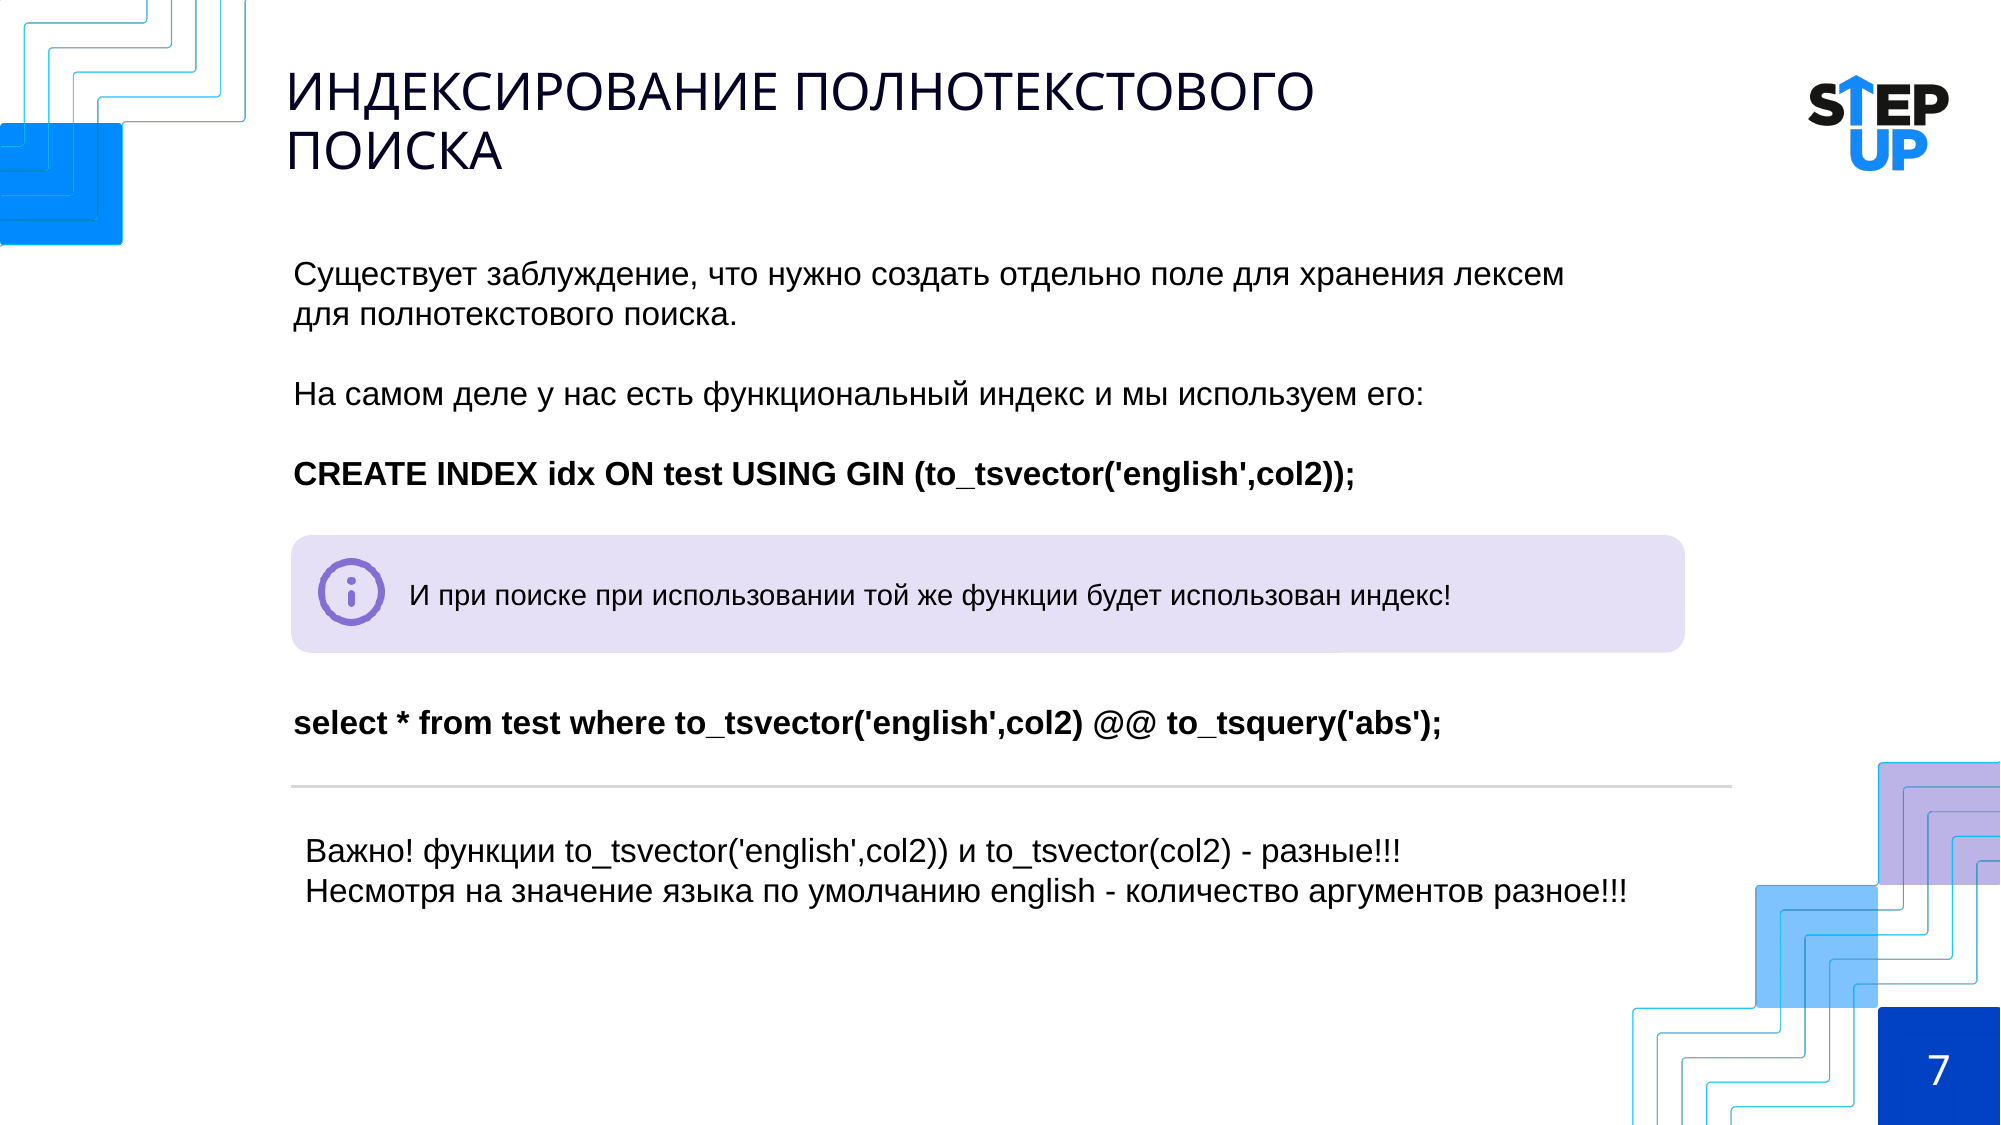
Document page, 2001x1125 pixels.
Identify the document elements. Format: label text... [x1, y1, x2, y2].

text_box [1631, 760, 2000, 1125]
text_box select * from test where to_tsvector('english',col2) @@ to_tsquery('abs'); [278, 693, 1547, 749]
text_box Существует заблуждение, что нужно создать отдельно поле для хранения лексем для полнотекстового поиска. На самом деле у нас есть функциональный индекс и мы используем его: CREATE INDEX idx ON test USING GIN (to_tsvector('english',col2)); [278, 244, 1615, 500]
picture [1808, 75, 1949, 172]
text_box ИНДЕКСИРОВАНИЕ ПОЛНОТЕКСТОВОГО ПОИСКА [270, 55, 1430, 189]
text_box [0, 0, 247, 247]
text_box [290, 534, 1686, 654]
text_box Важно! функции to_tsvector('english',col2)) и to_tsvector(col2) - разные!!! Несмотря на значение языка по умолчанию english - количество аргументов разное!!! [290, 821, 1626, 917]
